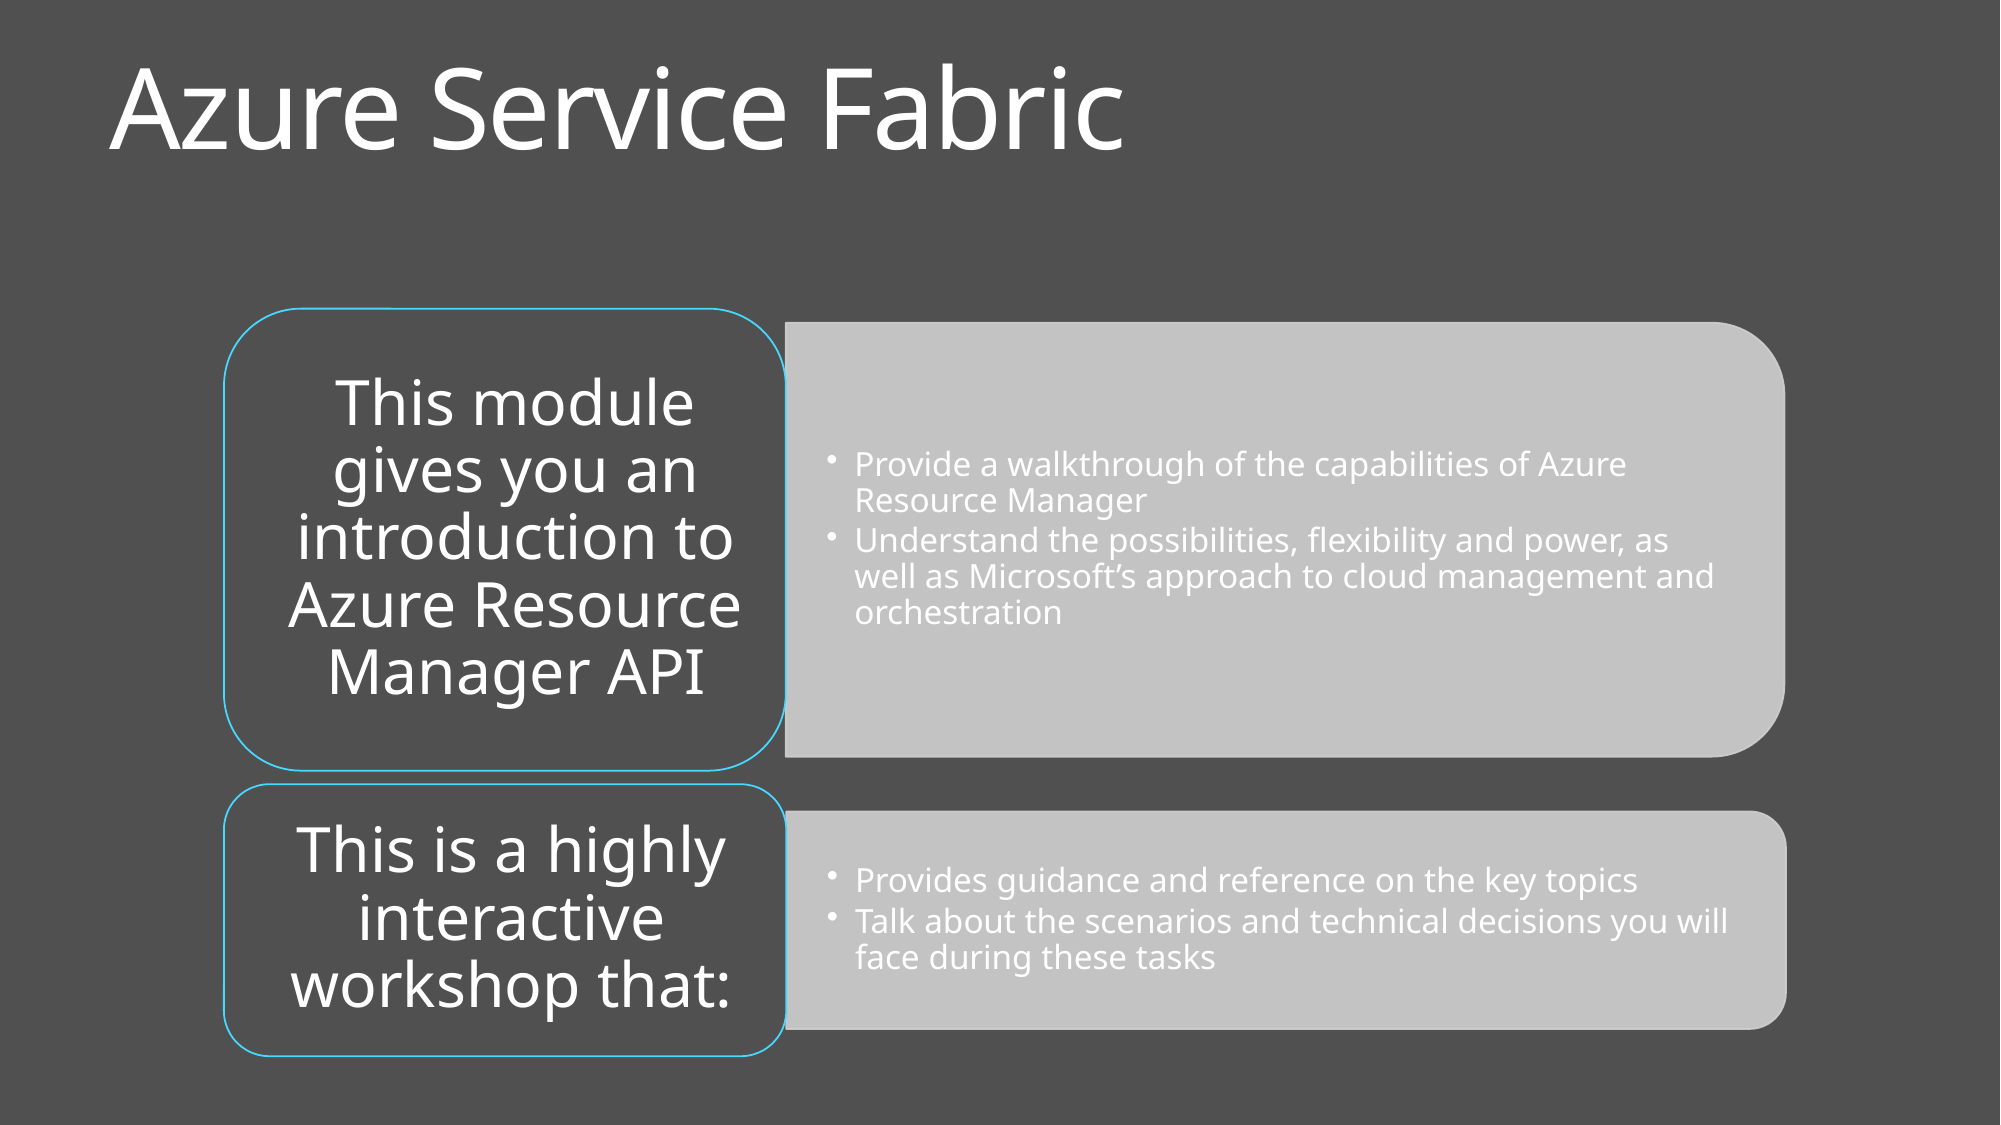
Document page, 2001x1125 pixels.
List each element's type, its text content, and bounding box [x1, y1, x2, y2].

title Azure Service Fabric [85, 37, 1915, 161]
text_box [223, 308, 1787, 1057]
